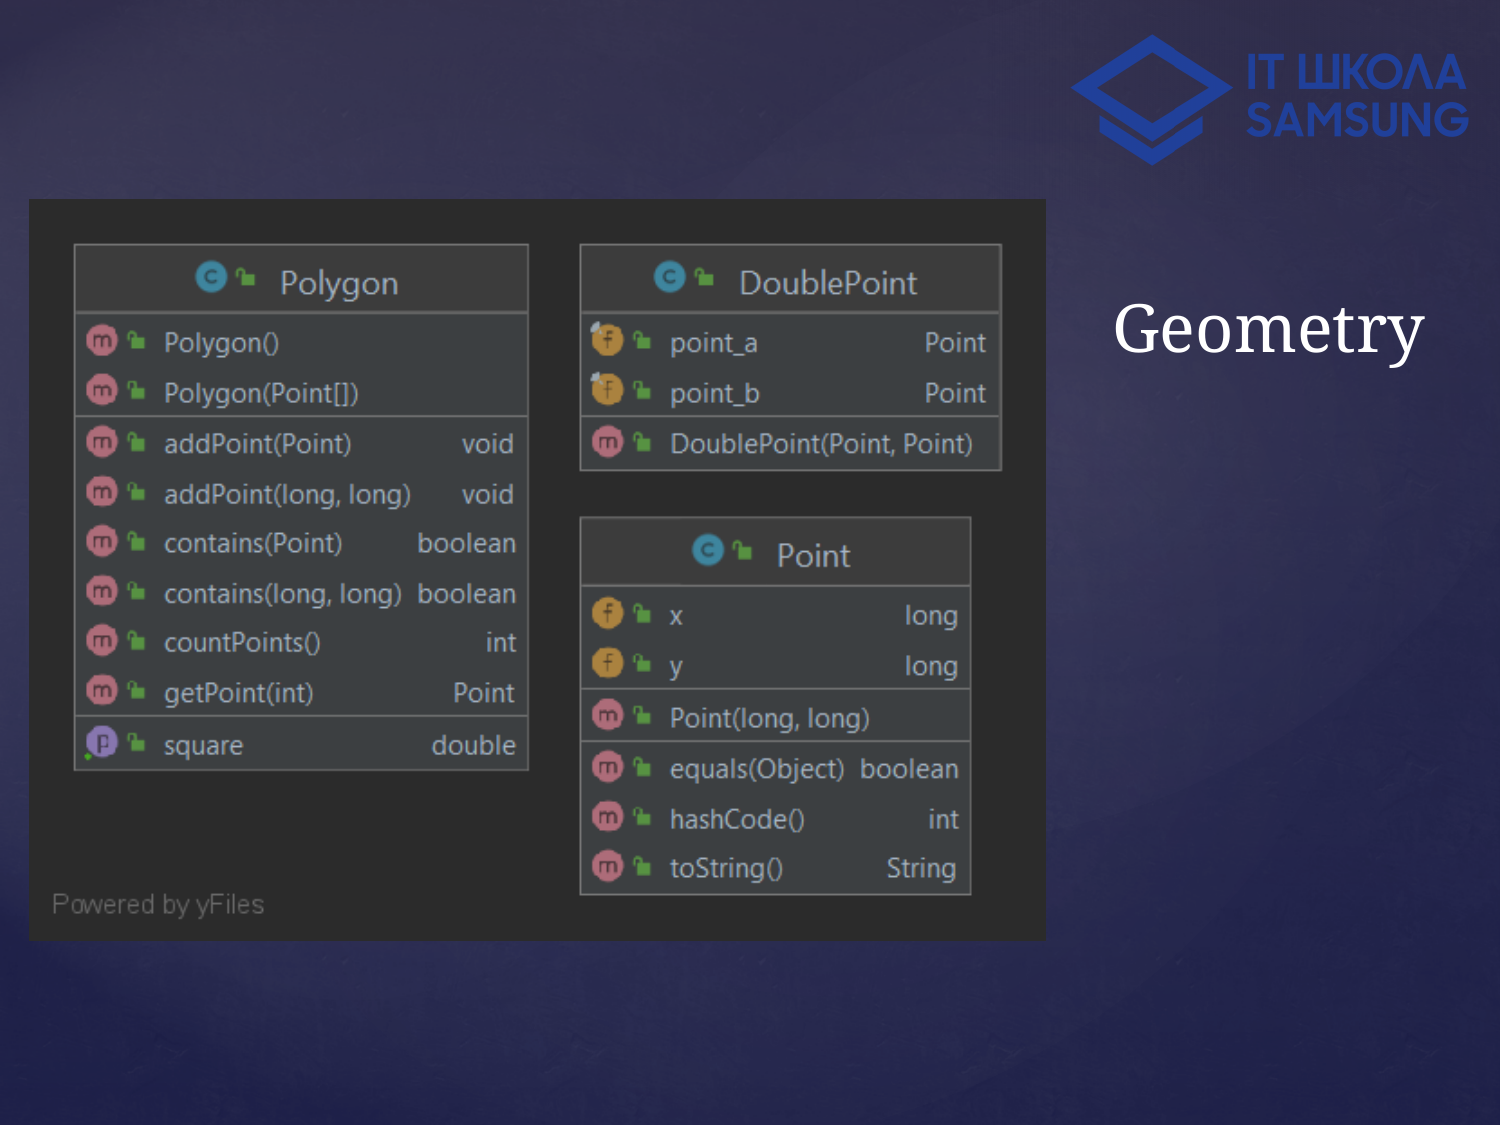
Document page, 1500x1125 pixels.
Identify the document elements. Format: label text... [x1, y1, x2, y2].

picture [28, 0, 1500, 942]
text_box Geometry [1097, 278, 1441, 374]
